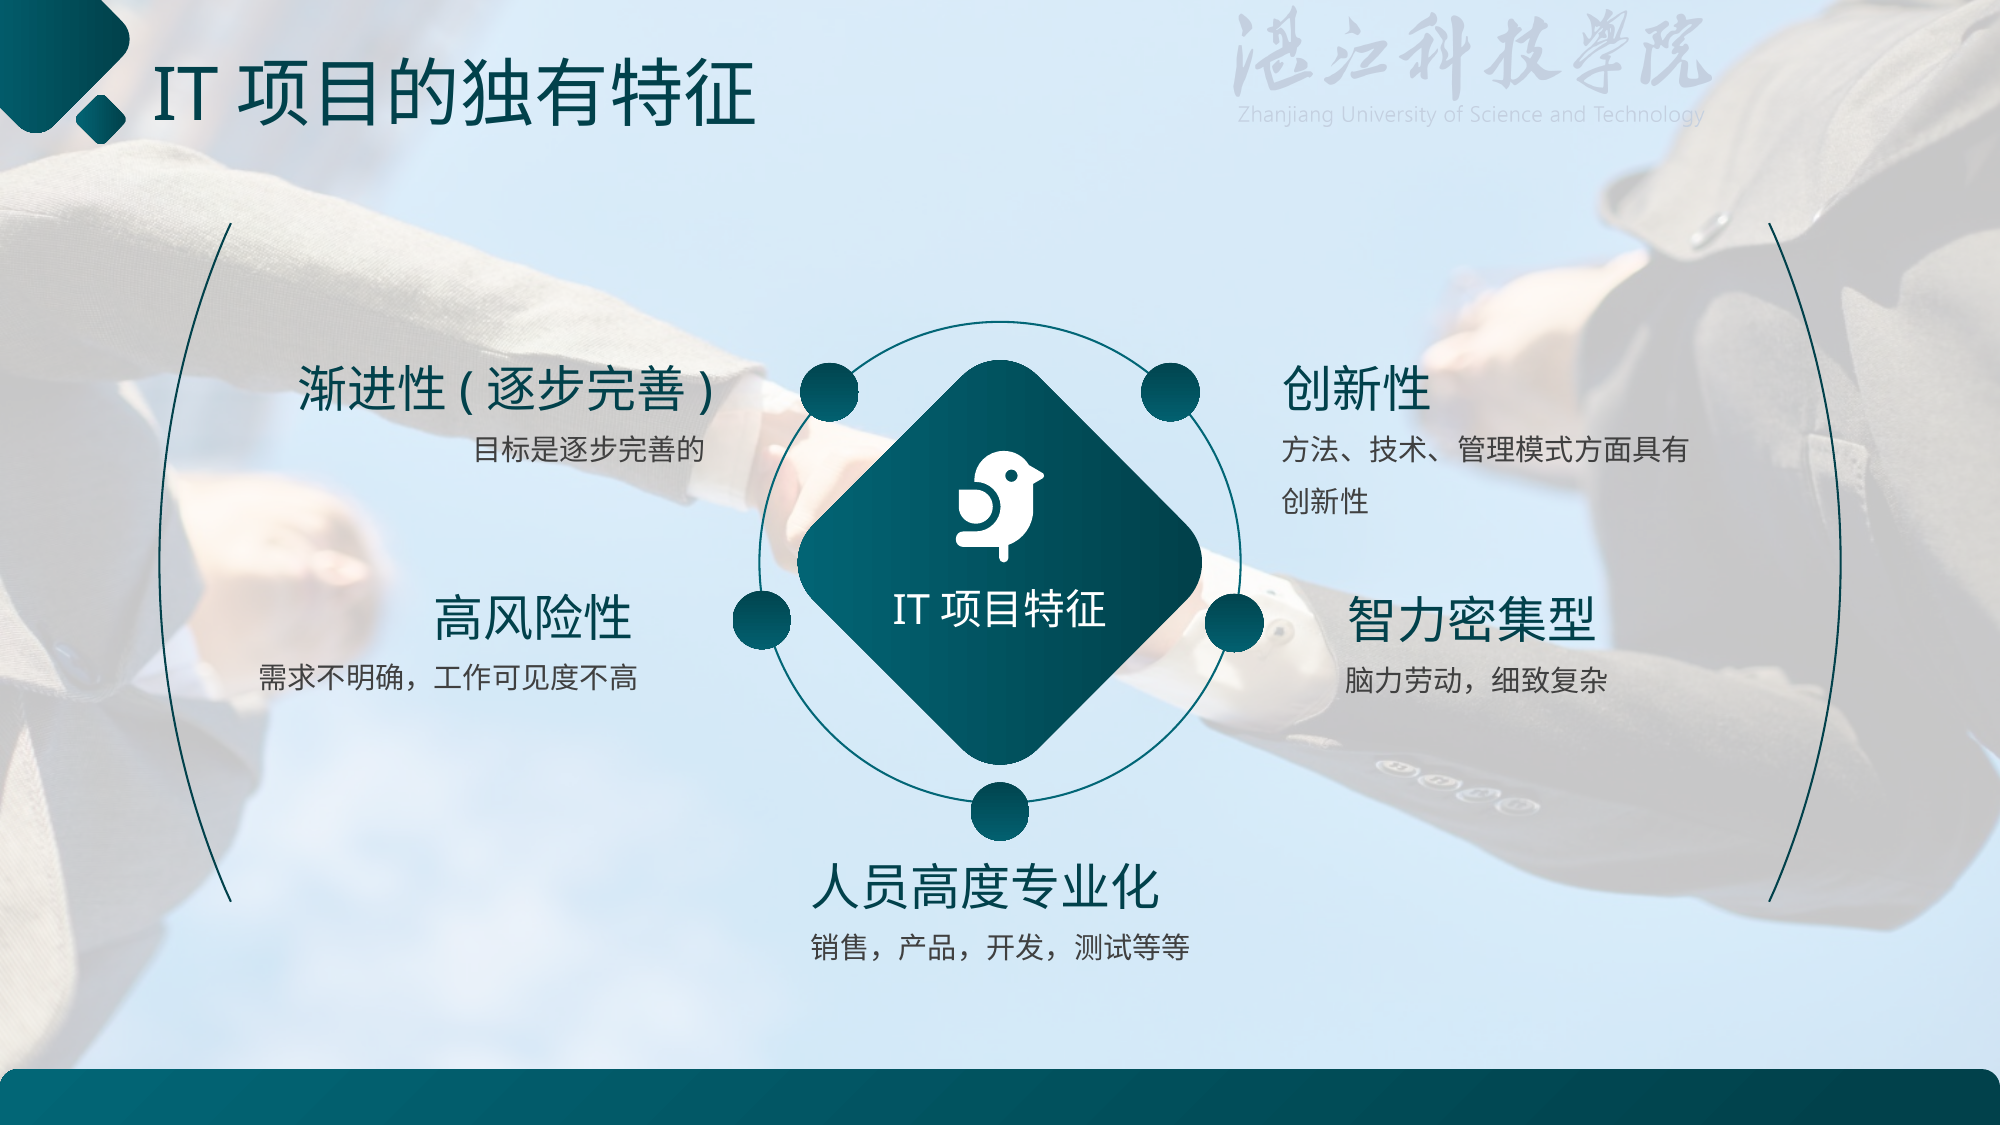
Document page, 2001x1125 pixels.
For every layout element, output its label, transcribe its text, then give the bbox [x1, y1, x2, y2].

text_box 渐进性(逐步完善) [282, 350, 729, 426]
text_box [969, 781, 1031, 842]
text_box 高风险性 [418, 578, 648, 634]
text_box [795, 848, 1241, 967]
text_box [1204, 592, 1265, 654]
text_box 智力密集型 [1332, 581, 1613, 637]
text_box IT项目特征 [877, 575, 1122, 641]
text_box [758, 320, 1242, 803]
text_box [158, 222, 232, 903]
text_box [1140, 361, 1201, 423]
title IT项目的独有特征 [137, 49, 1058, 132]
text_box [954, 449, 1046, 564]
text_box 需求不明确，工作可见度不高 [231, 634, 654, 702]
text_box [799, 361, 860, 423]
text_box 脑力劳动，细致复杂 [1330, 637, 1769, 705]
text_box 方法、技术、管理模式方面具有创新性 [1266, 406, 1712, 527]
text_box [1768, 222, 1842, 903]
text_box 创新性 [1267, 350, 1448, 406]
text_box 目标是逐步完善的 [276, 406, 721, 474]
text_box [731, 589, 793, 651]
